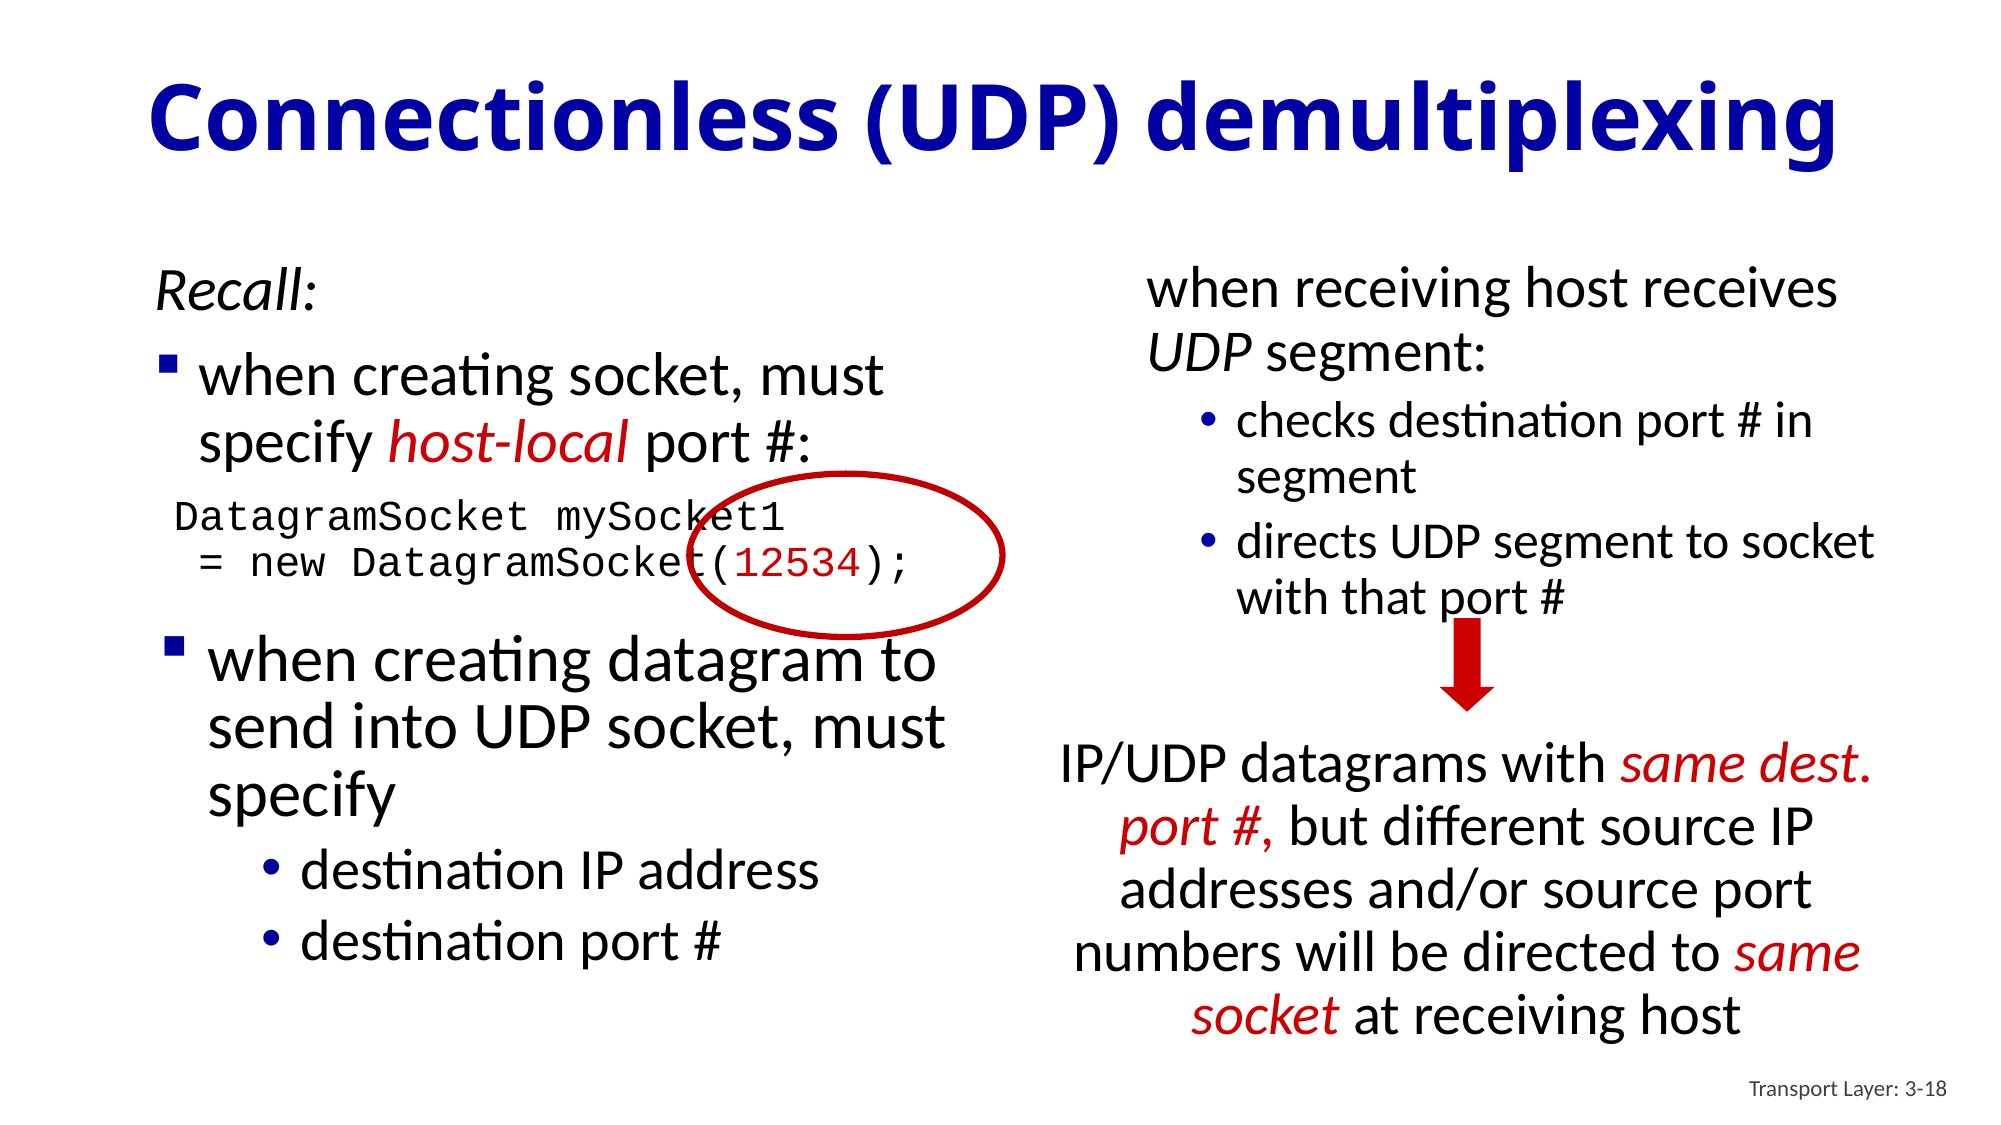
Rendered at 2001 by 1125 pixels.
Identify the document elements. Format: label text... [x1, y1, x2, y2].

text_box when receiving host receives UDP segment: checks destination port # in segment directs UDP segment to socket with that port # [1111, 248, 1915, 637]
title Connectionless (UDP) demultiplexing [131, 47, 1952, 195]
text_box [688, 472, 1004, 639]
text_box [1441, 618, 1493, 711]
text_box IP/UDP datagrams with same dest. port #, but different source IP addresses and/or source port numbers will be directed to same socket at receiving host [1041, 725, 1893, 1109]
slide_number Transport Layer: 3-18 [1512, 1056, 1963, 1117]
text_box Recall: when creating socket, must specify host-local port #: DatagramSocket mySocket1 = new DatagramSocket(12534); [131, 249, 993, 597]
text_box when creating datagram to send into UDP socket, must specify destination IP address destination port # [144, 545, 1003, 998]
